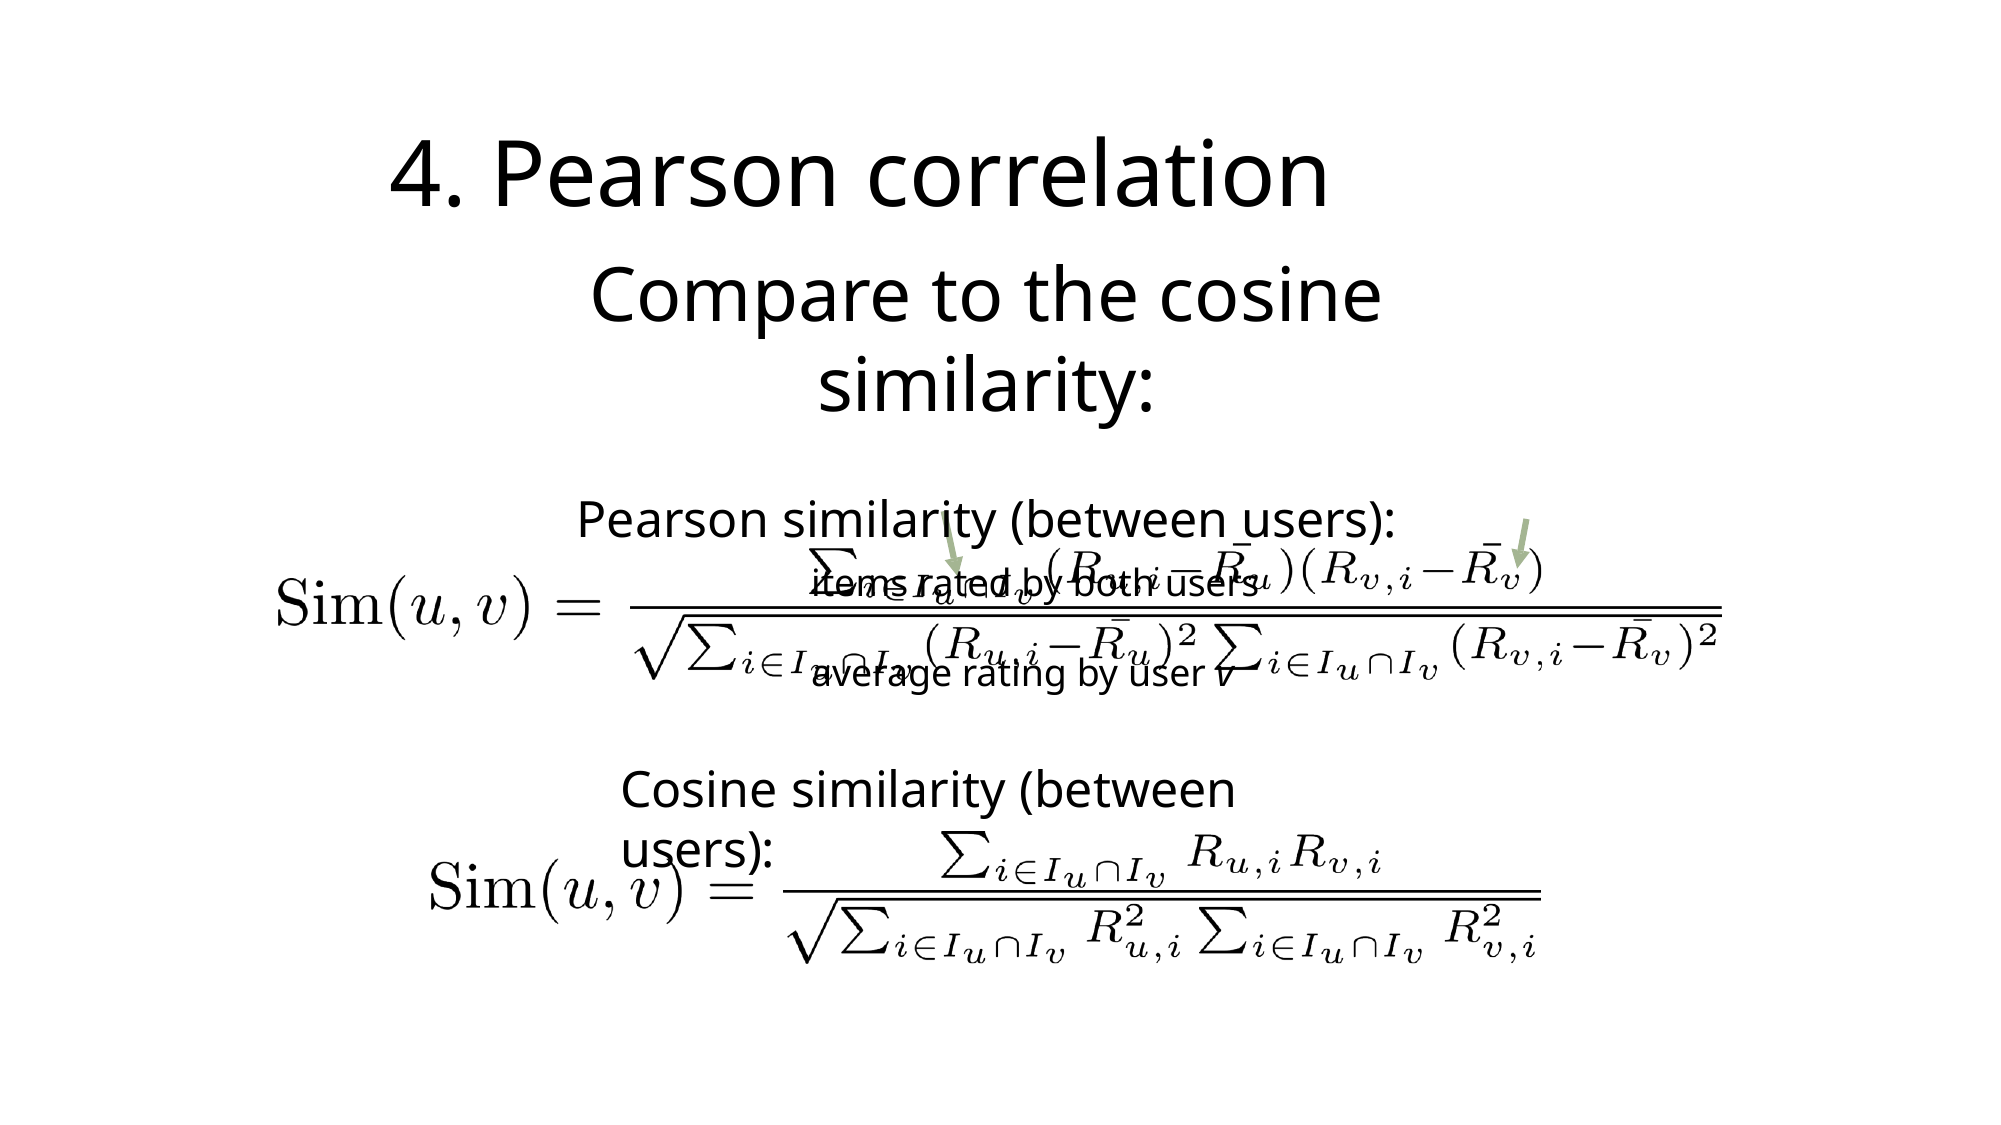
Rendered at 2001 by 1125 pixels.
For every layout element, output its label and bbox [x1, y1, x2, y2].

text_box [618, 755, 1354, 831]
title [387, 73, 2000, 264]
text_box [278, 244, 1722, 694]
picture [431, 831, 1541, 964]
